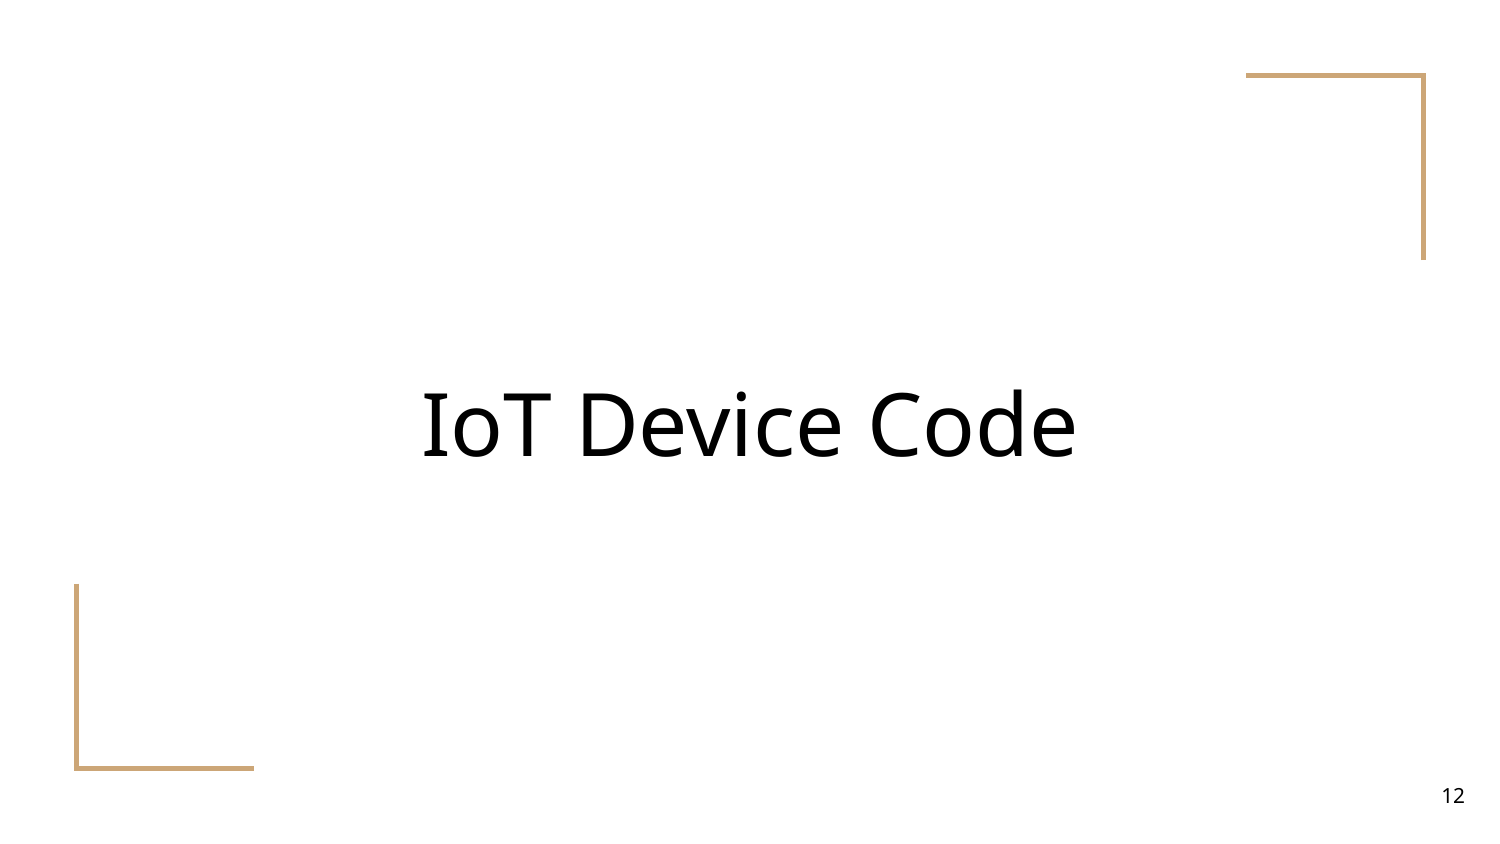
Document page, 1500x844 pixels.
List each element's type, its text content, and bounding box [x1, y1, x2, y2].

slide_number ‹#› [1389, 764, 1480, 830]
title IoT Device Code [126, 296, 1374, 548]
